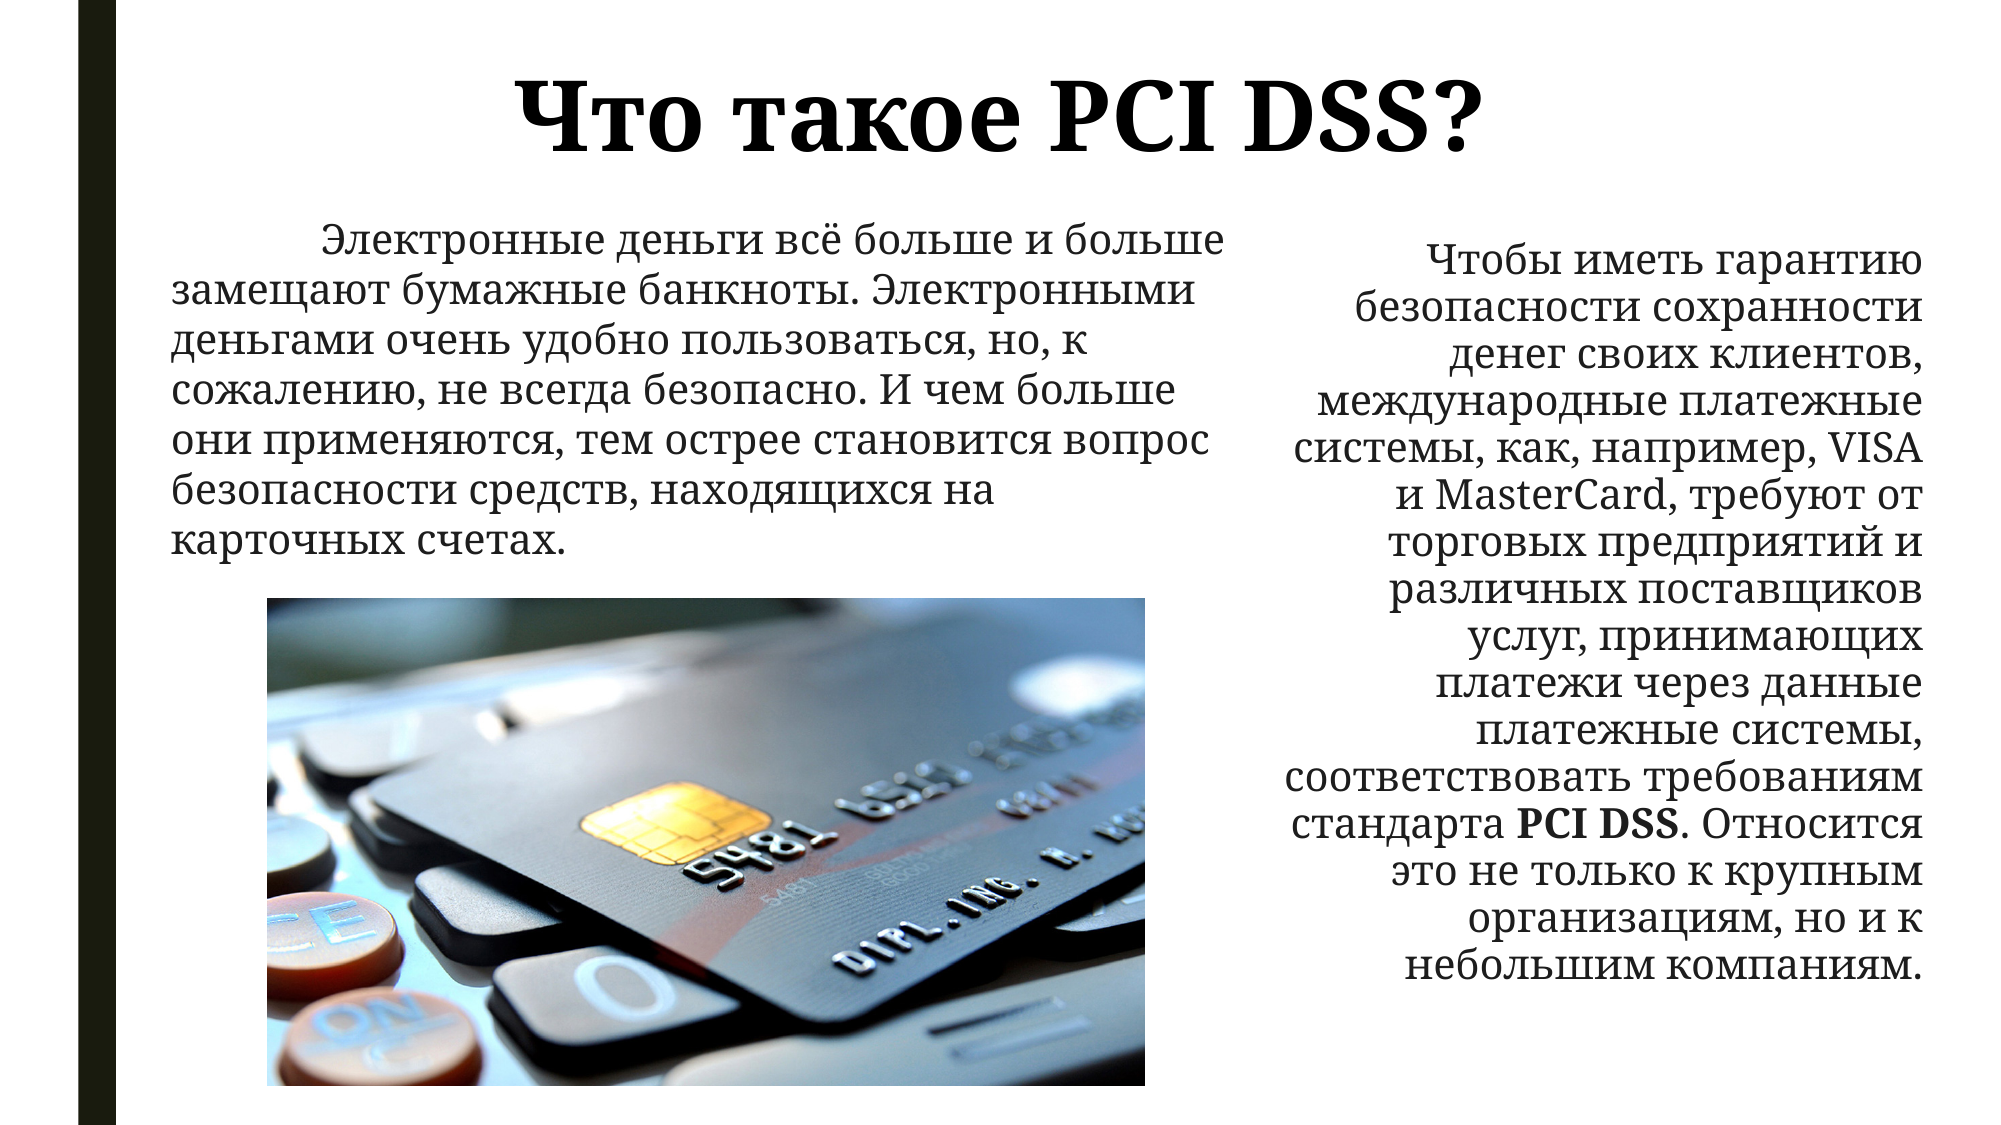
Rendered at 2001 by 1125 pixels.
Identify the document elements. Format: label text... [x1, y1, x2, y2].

title Что такое PCI DSS? [212, 60, 1788, 181]
list Чтобы иметь гарантию безопасности сохранности денег своих клиентов, международные платежные системы, как, например, VISA и MasterCard, требуют от торговых предприятий и различных поставщиков услуг, принимающих платежи через данные платежные системы, соответствовать требованиям стандарта PCI DSS. Относится это не только к крупным организациям, но и к небольшим компаниям. [1255, 229, 1939, 965]
text_box Электронные деньги всё больше и больше замещают бумажные банкноты. Электронными деньгами очень удобно пользоваться, но, к сожалению, не всегда безопасно. И чем больше они применяются, тем острее становится вопрос безопасности средств, находящихся на карточных счетах. [156, 205, 1256, 570]
picture [267, 598, 1145, 1086]
